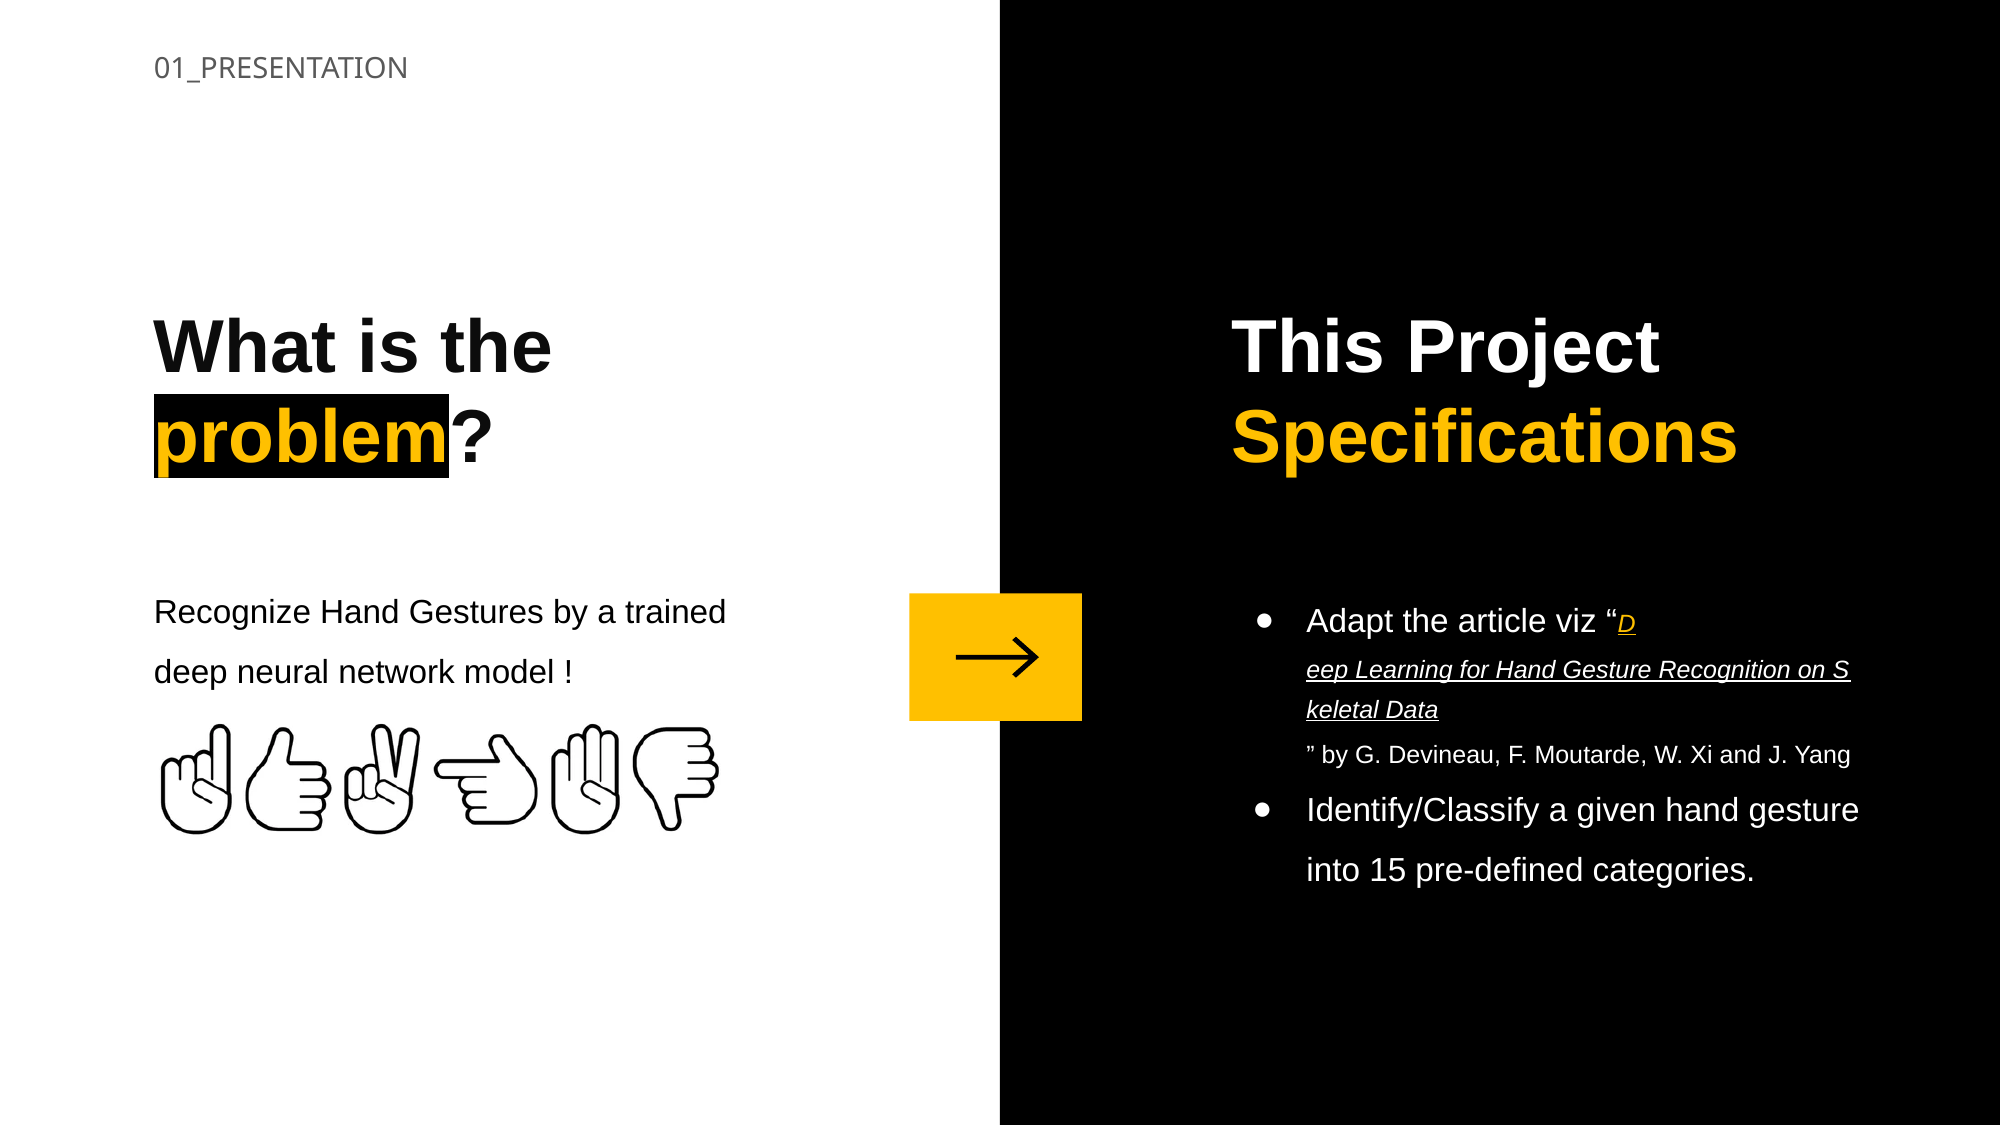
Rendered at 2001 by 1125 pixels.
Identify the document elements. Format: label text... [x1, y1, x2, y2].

picture [153, 723, 722, 840]
text_box [909, 593, 1082, 721]
text_box [999, 0, 2000, 1125]
text_box This Project Specifications [1216, 289, 1832, 487]
list 01_PRESENTATION [138, 39, 638, 100]
text_box Recognize Hand Gestures by a trained deep neural network model ! [138, 562, 784, 752]
text_box What is the problem? [138, 289, 754, 487]
text_box [955, 636, 1039, 678]
text_box Adapt the article viz “Deep Learning for Hand Gesture Recognition on Skeletal Data” by G. Devineau, F. Moutarde, W. Xi and J. Yang Identify/Classify a given hand gesture into 15 pre-defined categories. [1216, 571, 1877, 761]
